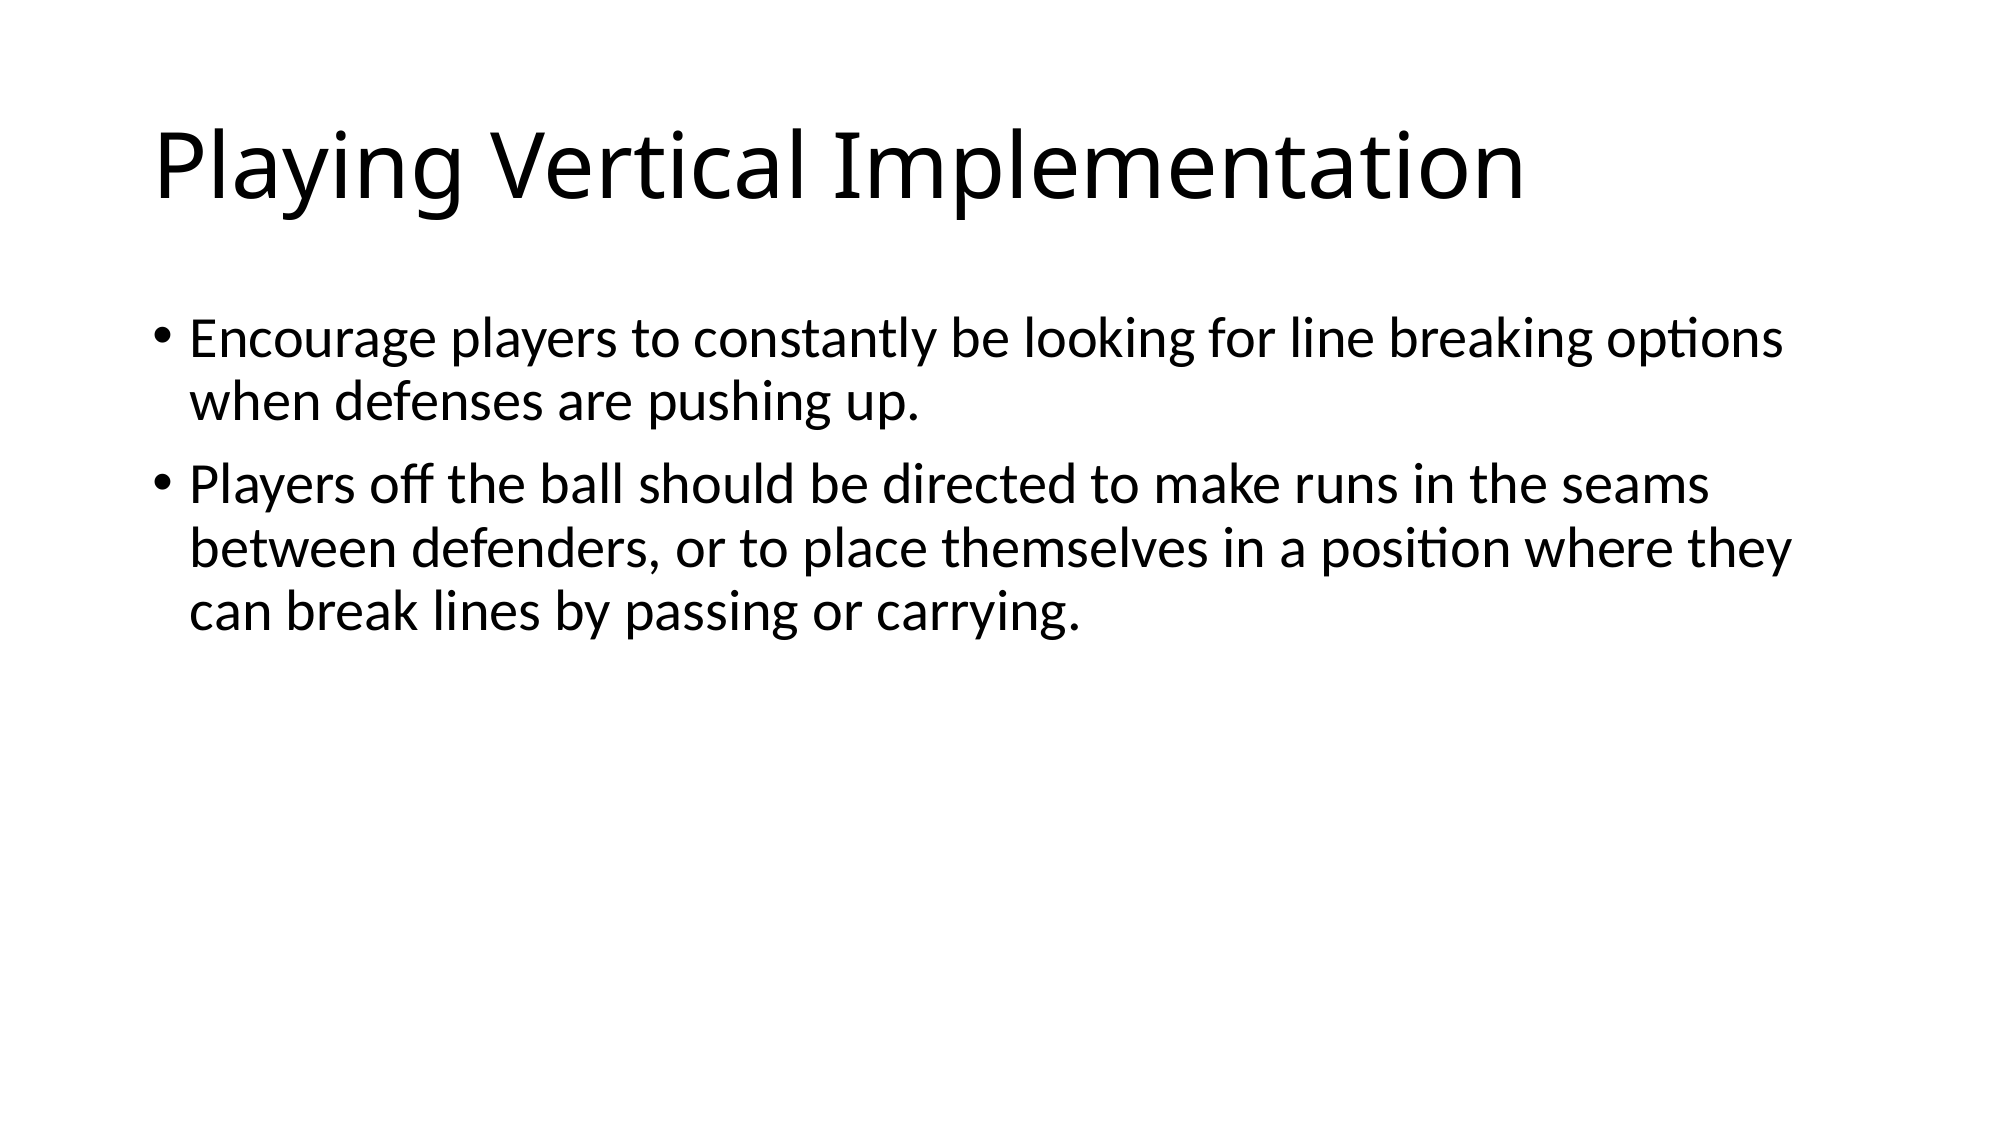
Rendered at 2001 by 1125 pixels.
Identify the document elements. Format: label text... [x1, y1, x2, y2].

title Playing Vertical Implementation [137, 59, 1863, 278]
list Encourage players to constantly be looking for line breaking options when defenses are pushing up. Players off the ball should be directed to make runs in the seams between defenders, or to place themselves in a position where they can break lines by passing or carrying. [137, 299, 1863, 1014]
